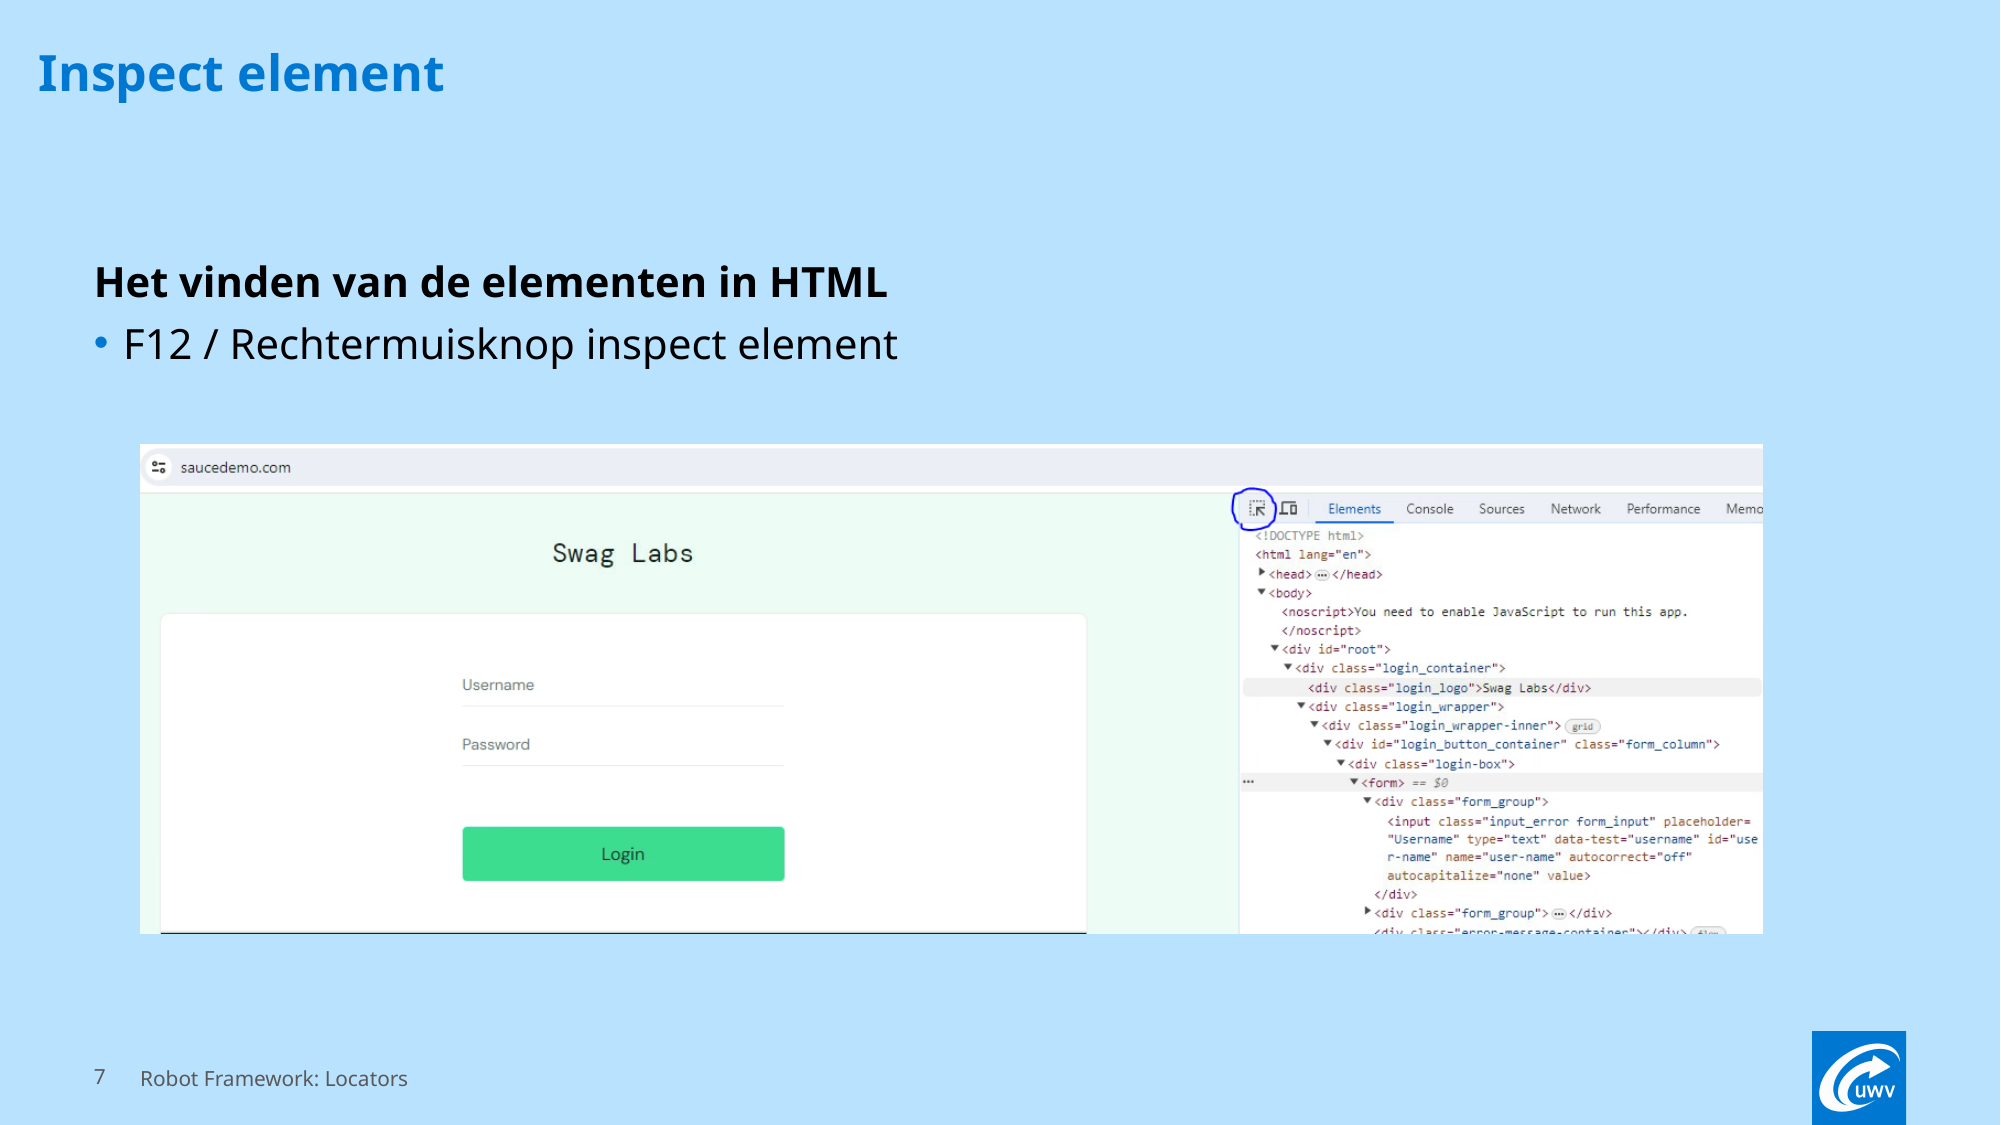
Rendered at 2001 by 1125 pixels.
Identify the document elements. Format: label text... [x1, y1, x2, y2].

footer Robot Framework: Locators [141, 1030, 839, 1125]
picture [140, 444, 1763, 934]
picture [1812, 1031, 1907, 1125]
title Inspect element [38, 41, 1852, 245]
list Het vinden van de elementen in HTML F12 / Rechtermuisknop inspect element [93, 251, 977, 1002]
slide_number 7 [93, 1030, 141, 1125]
